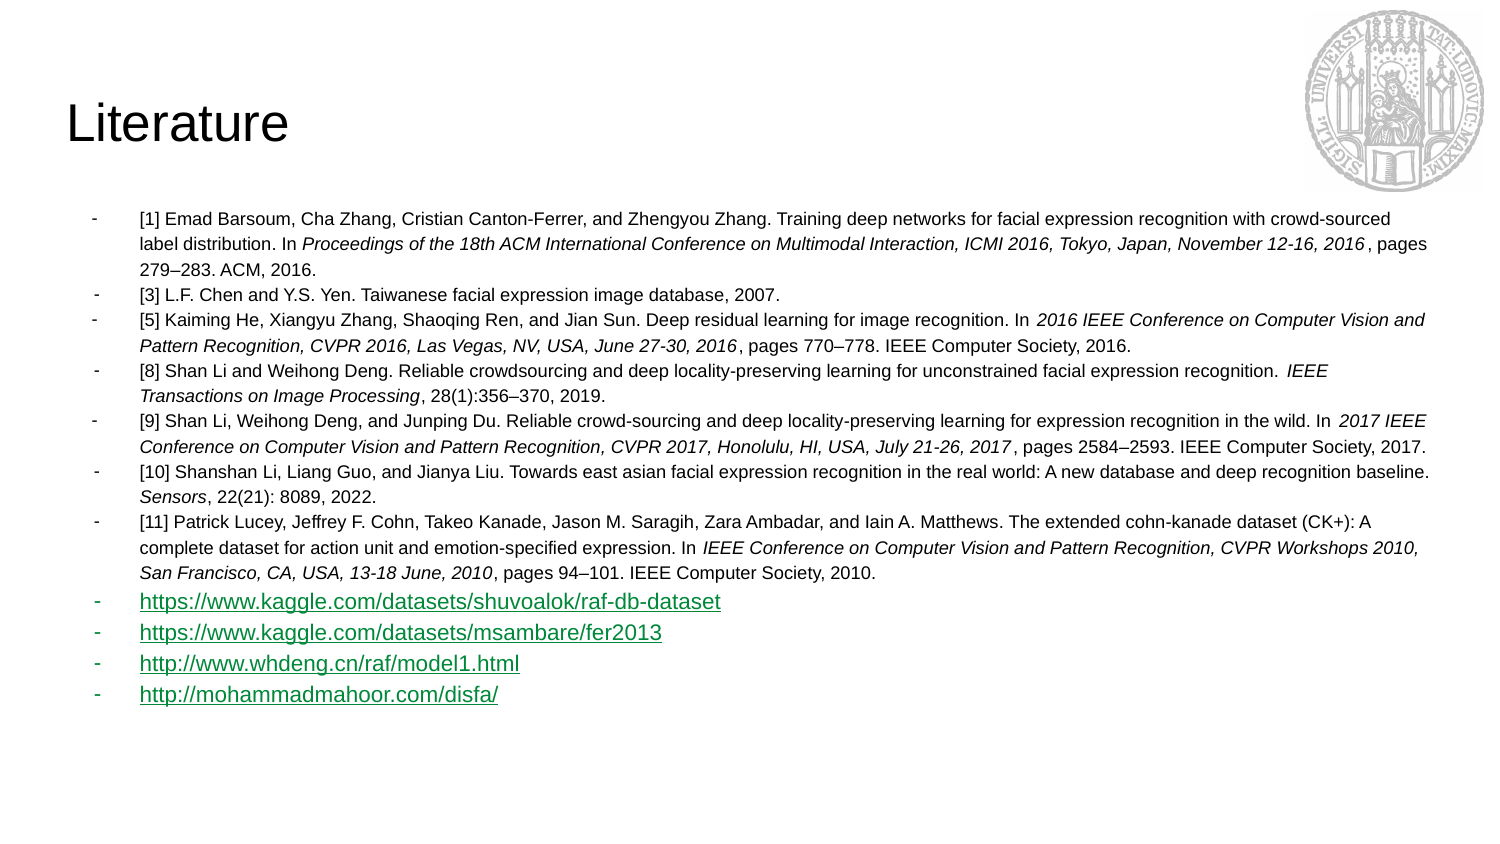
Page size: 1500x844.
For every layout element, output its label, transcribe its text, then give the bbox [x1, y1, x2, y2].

title Literature [51, 72, 1300, 167]
list [1] Emad Barsoum, Cha Zhang, Cristian Canton-Ferrer, and Zhengyou Zhang. Training deep networks for facial expression recognition with crowd-sourced label distribution. In Proceedings of the 18th ACM International Conference on Multimodal Interaction, ICMI 2016, Tokyo, Japan, November 12-16, 2016, pages 279–283. ACM, 2016. [3] L.F. Chen and Y.S. Yen. Taiwanese facial expression image database, 2007. [5] Kaiming He, Xiangyu Zhang, Shaoqing Ren, and Jian Sun. Deep residual learning for image recognition. In 2016 IEEE Conference on Computer Vision and Pattern Recognition, CVPR 2016, Las Vegas, NV, USA, June 27-30, 2016, pages 770–778. IEEE Computer Society, 2016. [8] Shan Li and Weihong Deng. Reliable crowdsourcing and deep locality-preserving learning for unconstrained facial expression recognition. IEEE Transactions on Image Processing, 28(1):356–370, 2019. [9] Shan Li, Weihong Deng, and Junping Du. Reliable crowd-sourcing and deep locality-preserving learning for expression recognition in the wild. In 2017 IEEE Conference on Computer Vision and Pattern Recognition, CVPR 2017, Honolulu, HI, USA, July 21-26, 2017, pages 2584–2593. IEEE Computer Society, 2017. [10] Shanshan Li, Liang Guo, and Jianya Liu. Towards east asian facial expression recognition in the real world: A new database and deep recognition baseline. Sensors, 22(21): 8089, 2022. [11] Patrick Lucey, Jeffrey F. Cohn, Takeo Kanade, Jason M. Saragih, Zara Ambadar, and Iain A. Matthews. The extended cohn-kanade dataset (CK+): A complete dataset for action unit and emotion-specified expression. In IEEE Conference on Computer Vision and Pattern Recognition, CVPR Workshops 2010, San Francisco, CA, USA, 13-18 June, 2010, pages 94–101. IEEE Computer Society, 2010. https://www.kaggle.com/datasets/shuvoalok/raf-db-dataset https://www.kaggle.com/datasets/msambare/fer2013 http://www.whdeng.cn/raf/model1.html http://mohammadmahoor.com/disfa/ [51, 189, 1449, 750]
picture [1305, 10, 1484, 192]
